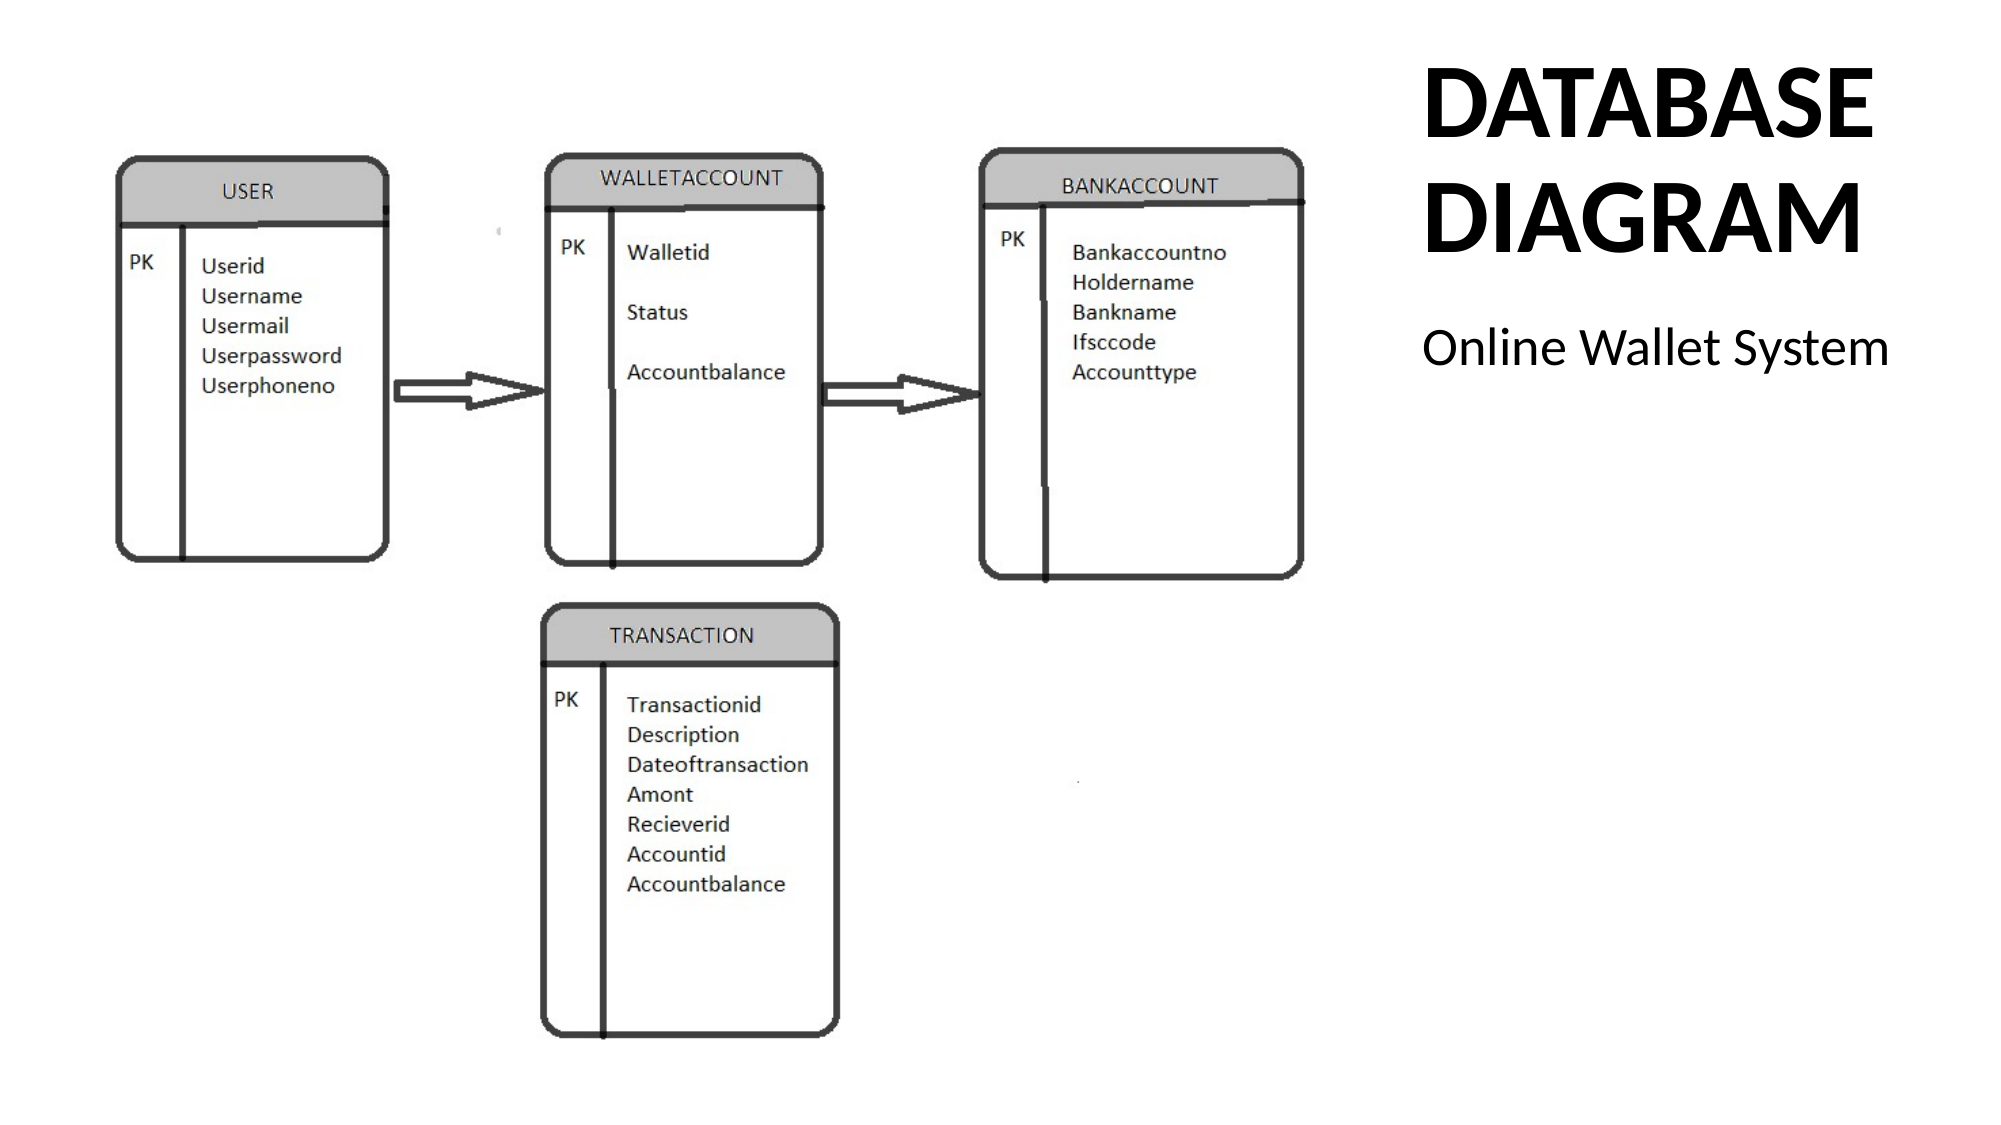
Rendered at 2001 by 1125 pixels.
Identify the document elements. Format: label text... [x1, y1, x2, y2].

list DATABASE DIAGRAM Online Wallet System [1407, 38, 1981, 660]
picture [102, 40, 1360, 1041]
